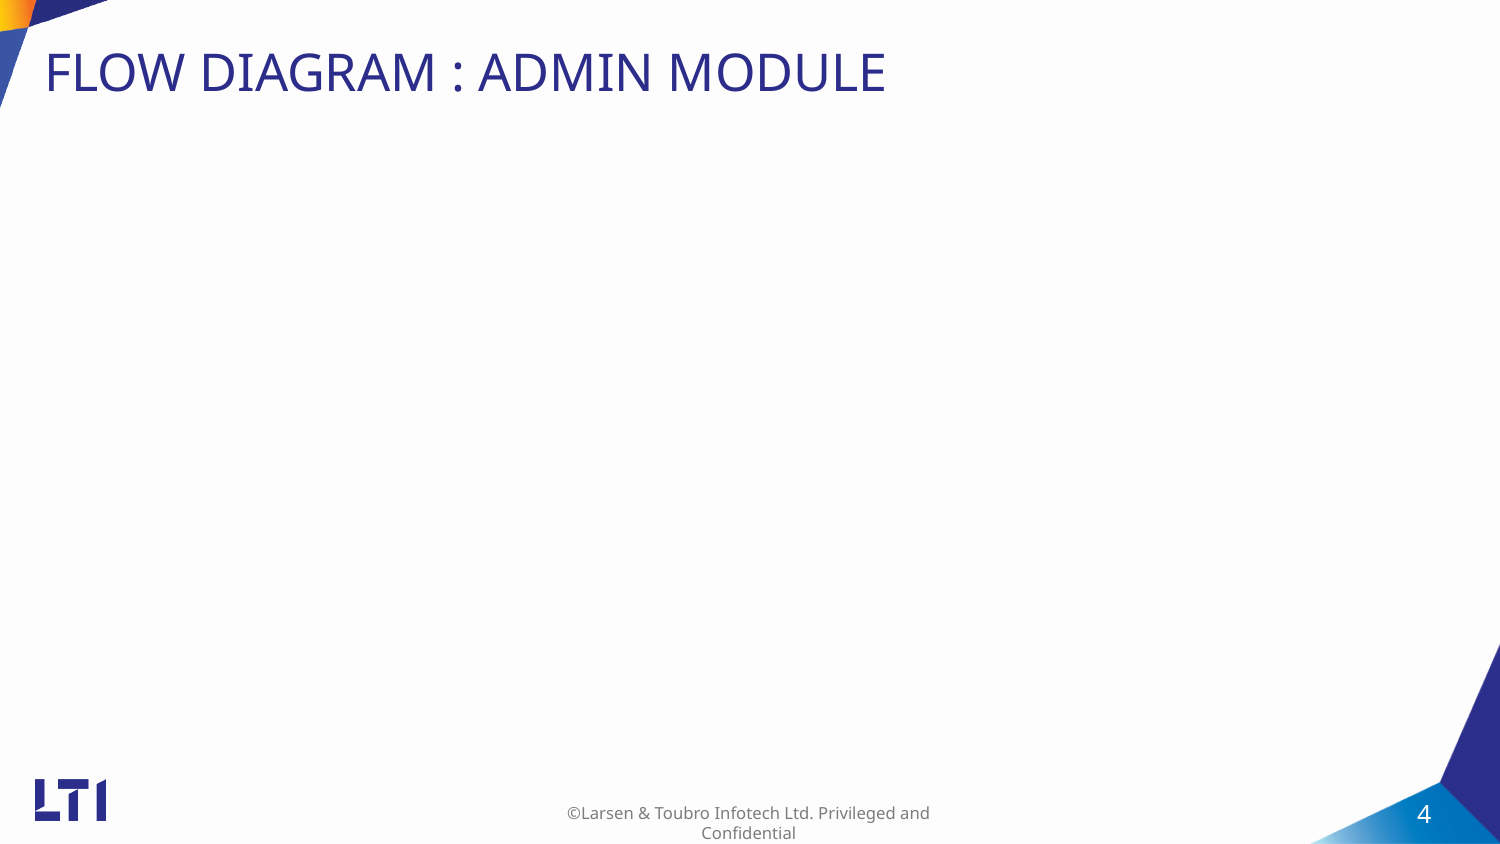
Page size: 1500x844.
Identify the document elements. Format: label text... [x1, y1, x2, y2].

picture [35, 779, 106, 821]
title FLOW DIAGRAM : ADMIN MODULE [43, 38, 1362, 104]
picture [1288, 640, 1500, 844]
picture [0, 0, 109, 110]
